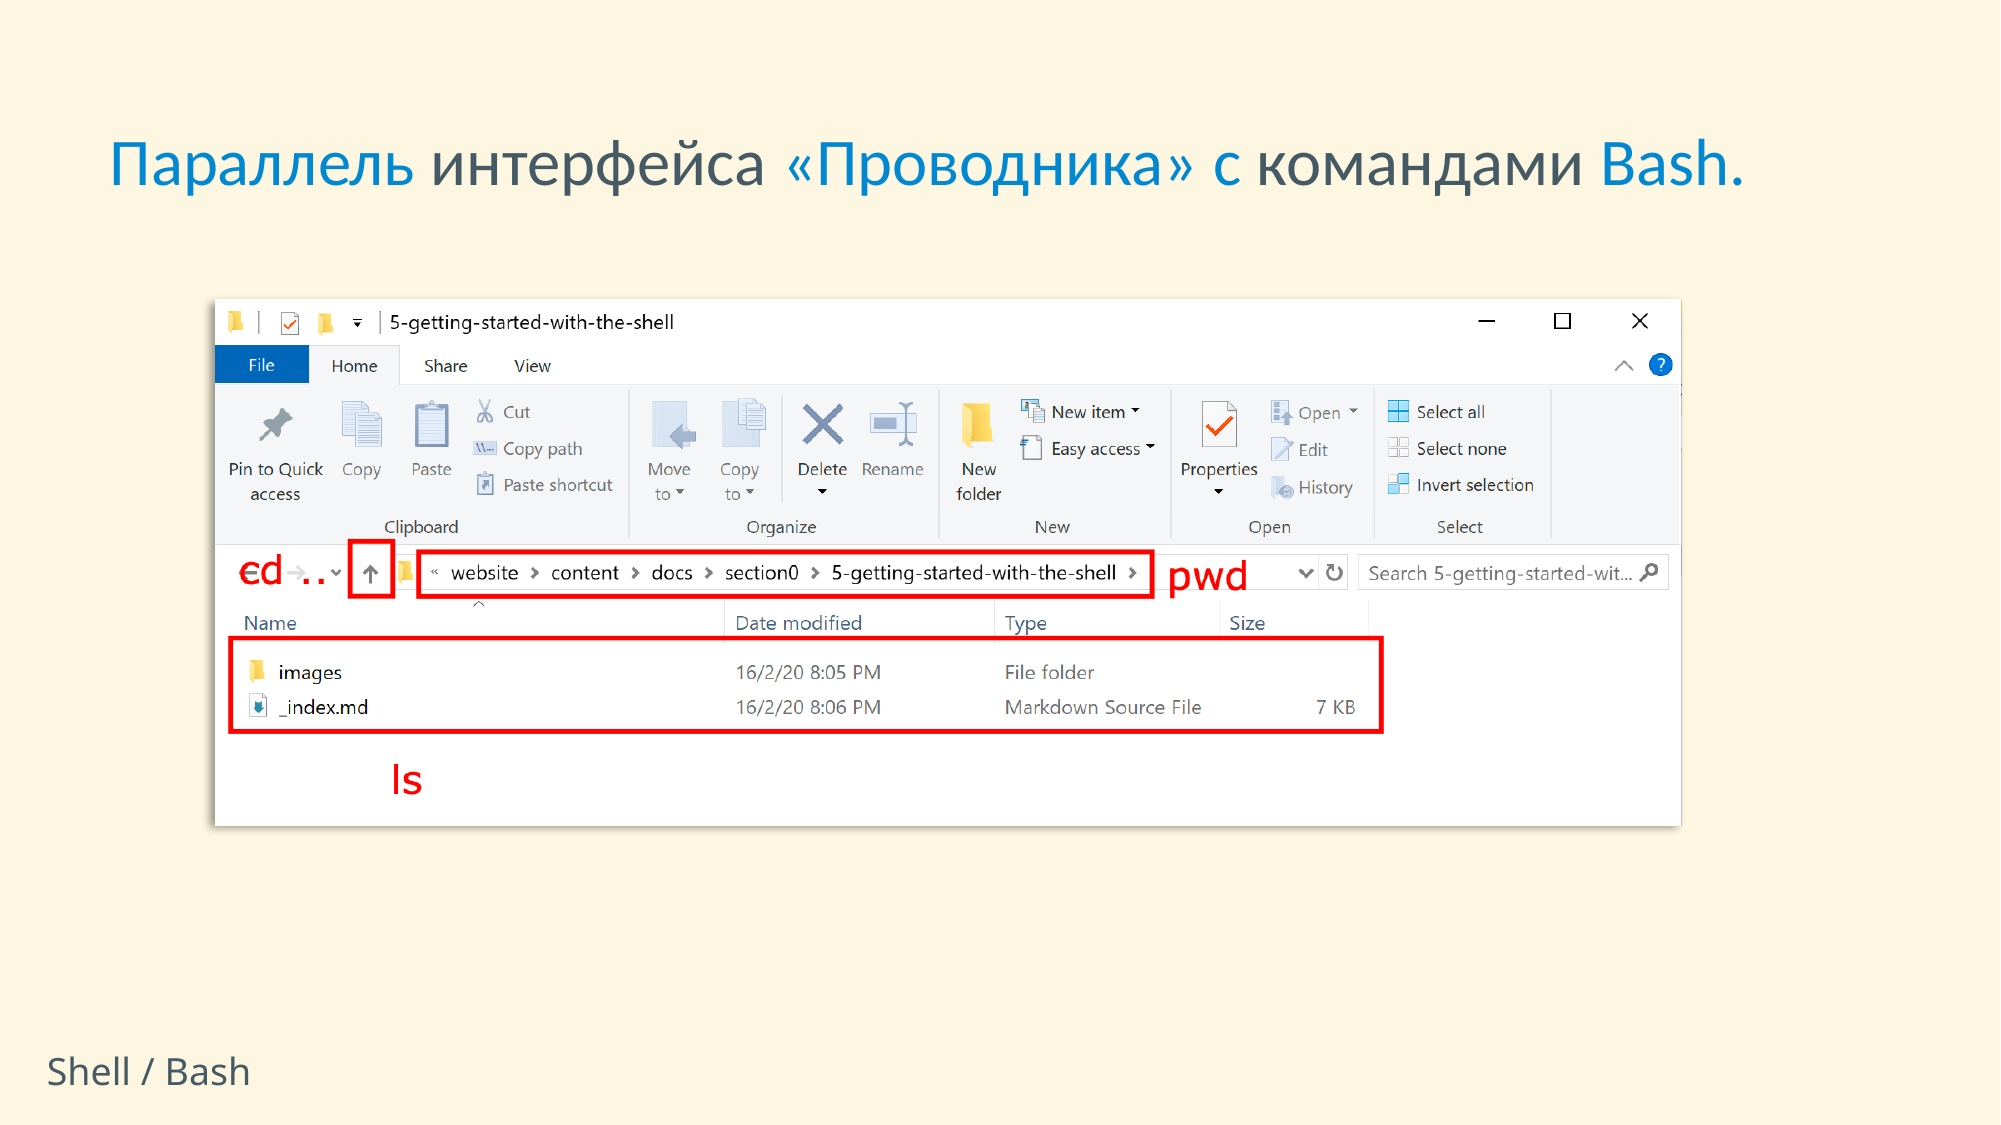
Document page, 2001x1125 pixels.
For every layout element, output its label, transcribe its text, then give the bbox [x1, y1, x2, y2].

picture [215, 299, 1682, 826]
text_box Параллель интерфейса «Проводника» с командами Bash. [95, 111, 1905, 218]
text_box Shell / Bash [32, 1040, 437, 1100]
